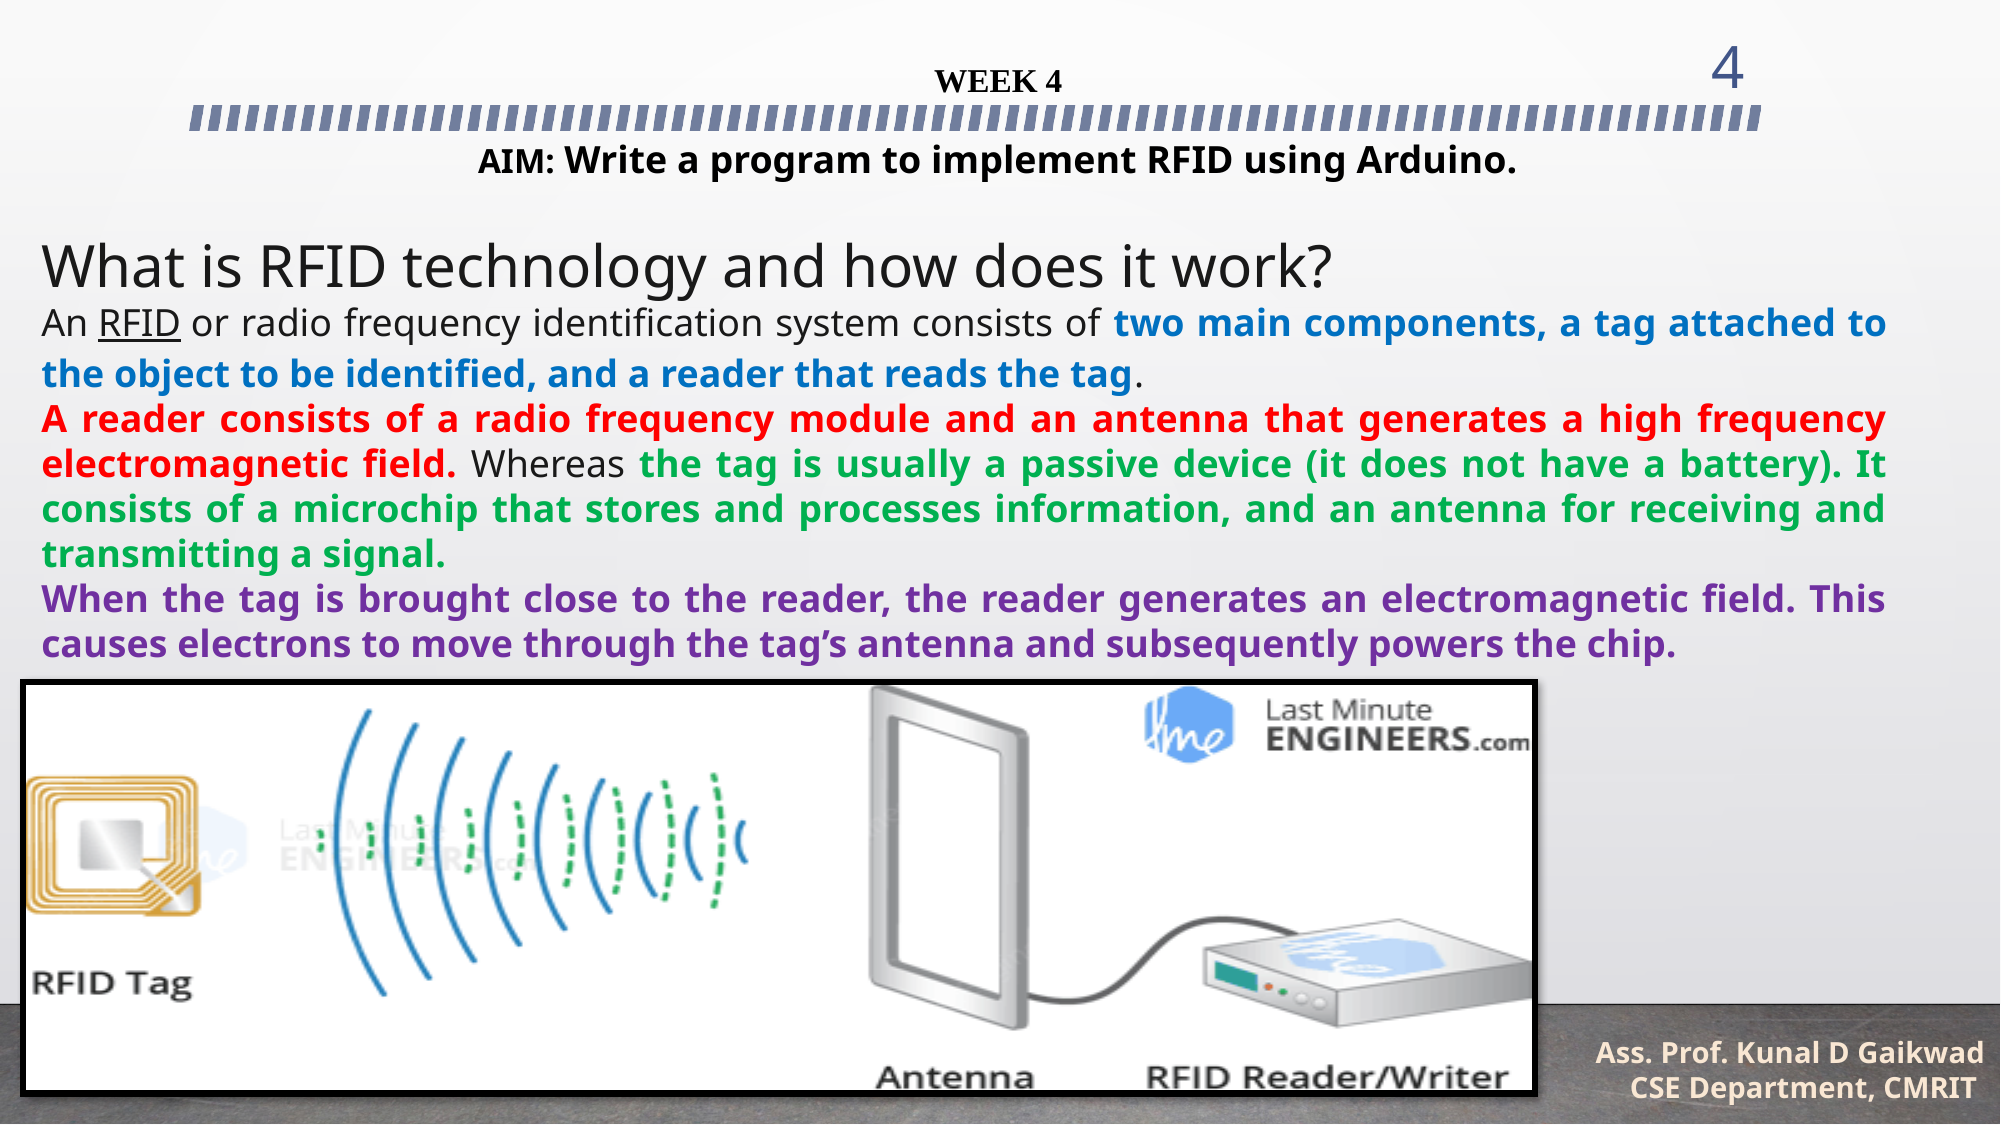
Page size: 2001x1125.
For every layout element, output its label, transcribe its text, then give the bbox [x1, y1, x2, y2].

picture [26, 684, 1533, 1091]
picture [0, 1004, 1188, 1124]
slide_number 4 [1626, 22, 1760, 106]
picture [1538, 1004, 2000, 1026]
text_box Ass. Prof. Kunal D Gaikwad CSE Department, CMRIT [1188, 1026, 2000, 1125]
text_box WEEK 4 AIM: Write a program to implement RFID using Arduino. [344, 53, 1656, 190]
text_box What is RFID technology and how does it work? An RFID or radio frequency identification system consists of two main components, a tag attached to the object to be identified, and a reader that reads the tag. A reader consists of a radio frequency module and an antenna that generates a high frequency electromagnetic field. Whereas the tag is usually a passive device (it does not have a battery). It consists of a microchip that stores and processes information, and an antenna for receiving and transmitting a signal. When the tag is brought close to the reader, the reader generates an electromagnetic field. This causes electrons to move through the tag’s antenna and subsequently powers the chip. [26, 221, 1903, 718]
